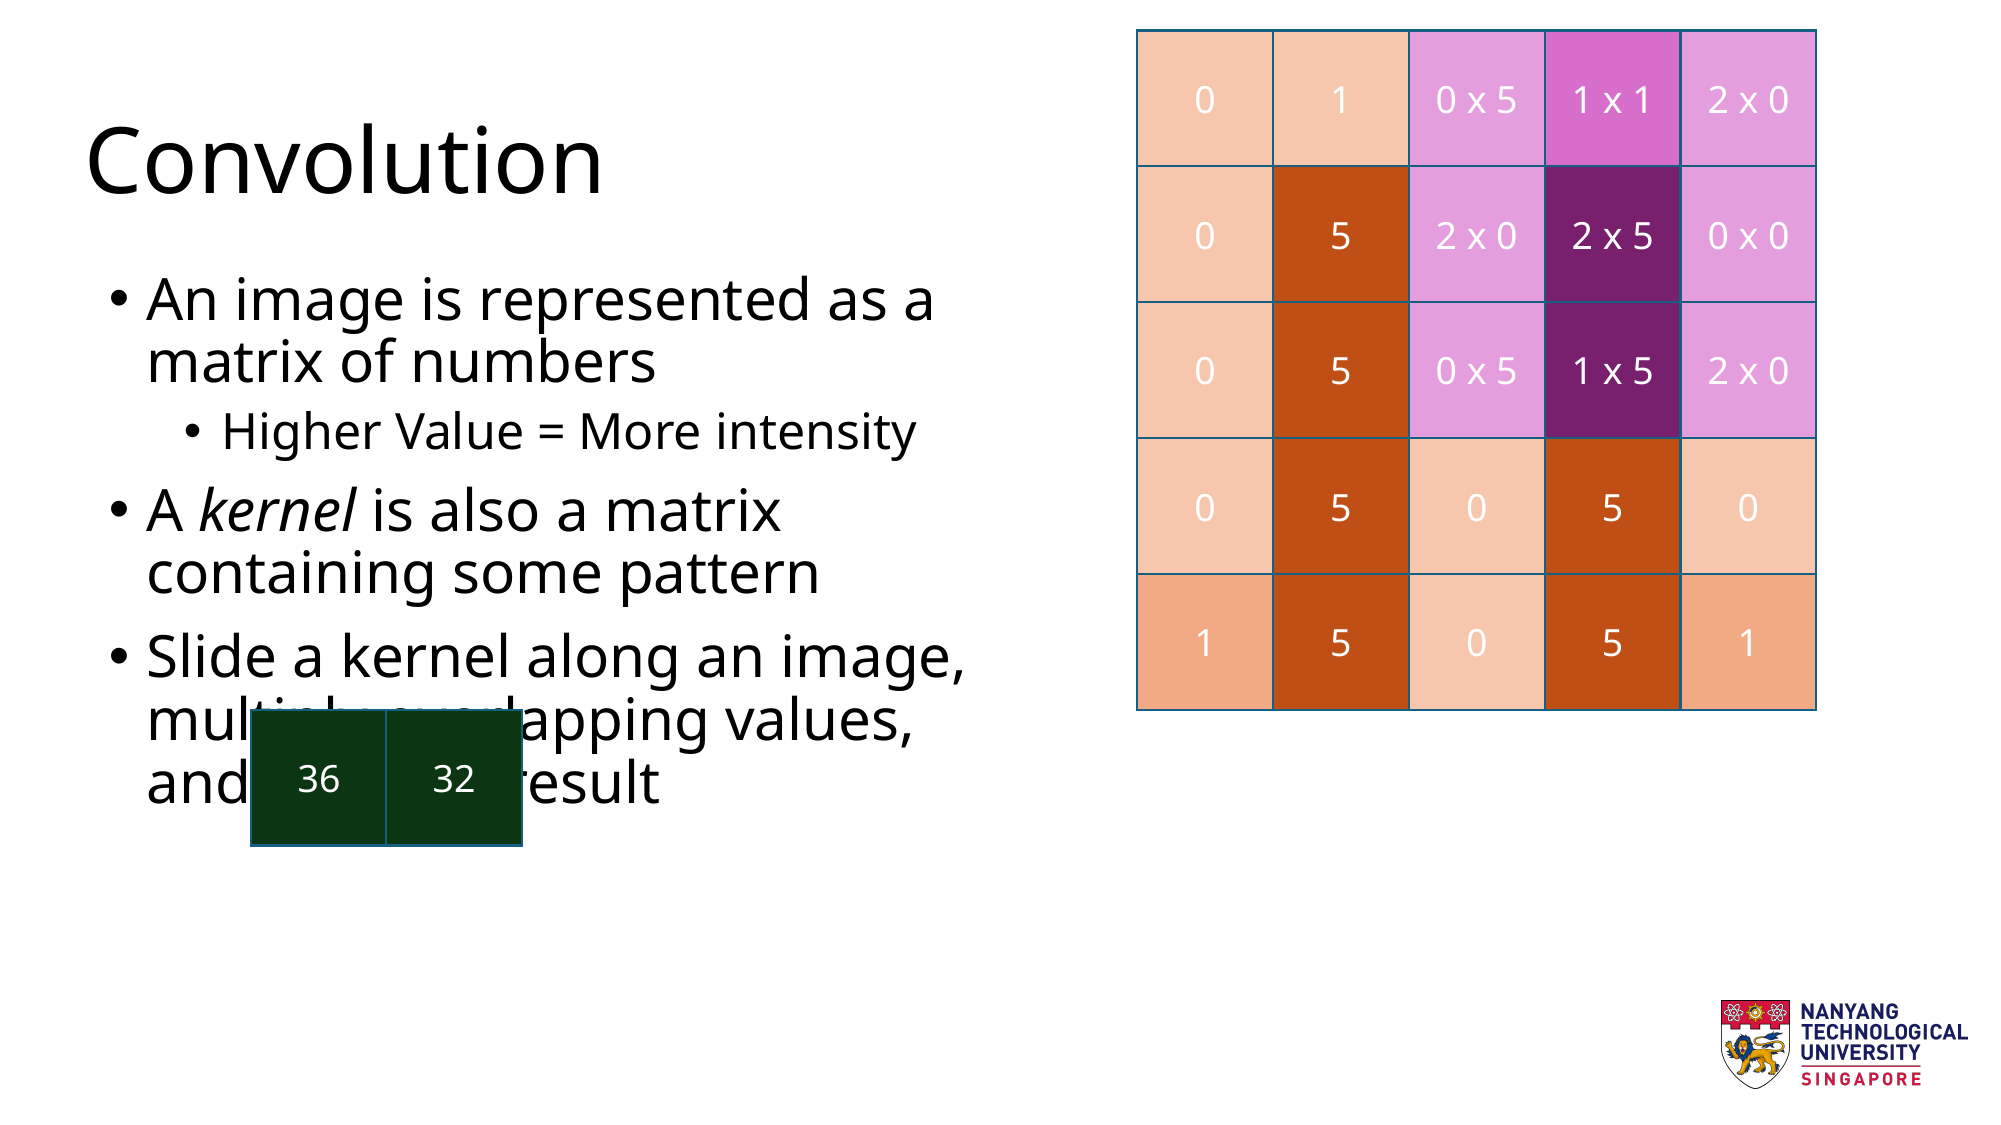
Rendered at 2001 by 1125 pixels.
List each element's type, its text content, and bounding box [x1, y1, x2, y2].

text_box 0 [1408, 573, 1544, 711]
text_box 1 [1680, 573, 1817, 711]
text_box 2 x 5 [1546, 165, 1680, 301]
text_box 5 [1272, 573, 1408, 711]
text_box 1 [1272, 29, 1408, 165]
text_box 0 [1408, 439, 1544, 573]
text_box 2 x 0 [1680, 301, 1817, 437]
text_box 0 [1136, 29, 1272, 165]
text_box 0 [1136, 165, 1272, 301]
text_box 1 x 5 [1546, 301, 1680, 437]
text_box Convolution [69, 106, 1136, 325]
text_box 36 [250, 709, 385, 847]
picture [1720, 1000, 1968, 1090]
text_box 5 [1544, 573, 1680, 711]
text_box 1 [1136, 573, 1272, 711]
text_box 5 [1272, 301, 1408, 439]
text_box 0 x 0 [1680, 165, 1817, 301]
text_box 0 x 5 [1408, 29, 1546, 165]
text_box 0 [1136, 439, 1272, 573]
text_box 0 x 5 [1408, 301, 1546, 439]
text_box 5 [1272, 165, 1408, 301]
text_box 0 [1136, 301, 1272, 439]
text_box 5 [1544, 437, 1680, 573]
text_box 0 [1680, 437, 1817, 573]
text_box 1 x 1 [1546, 29, 1680, 165]
text_box An image is represented as a matrix of numbers Higher Value = More intensity A kernel is also a matrix containing some pattern Slide a kernel along an image, multiply overlapping values, and sum the result [93, 262, 1000, 1018]
text_box 2 x 0 [1680, 29, 1817, 165]
text_box 5 [1272, 439, 1408, 573]
text_box 2 x 0 [1408, 165, 1546, 301]
text_box 32 [385, 709, 523, 847]
